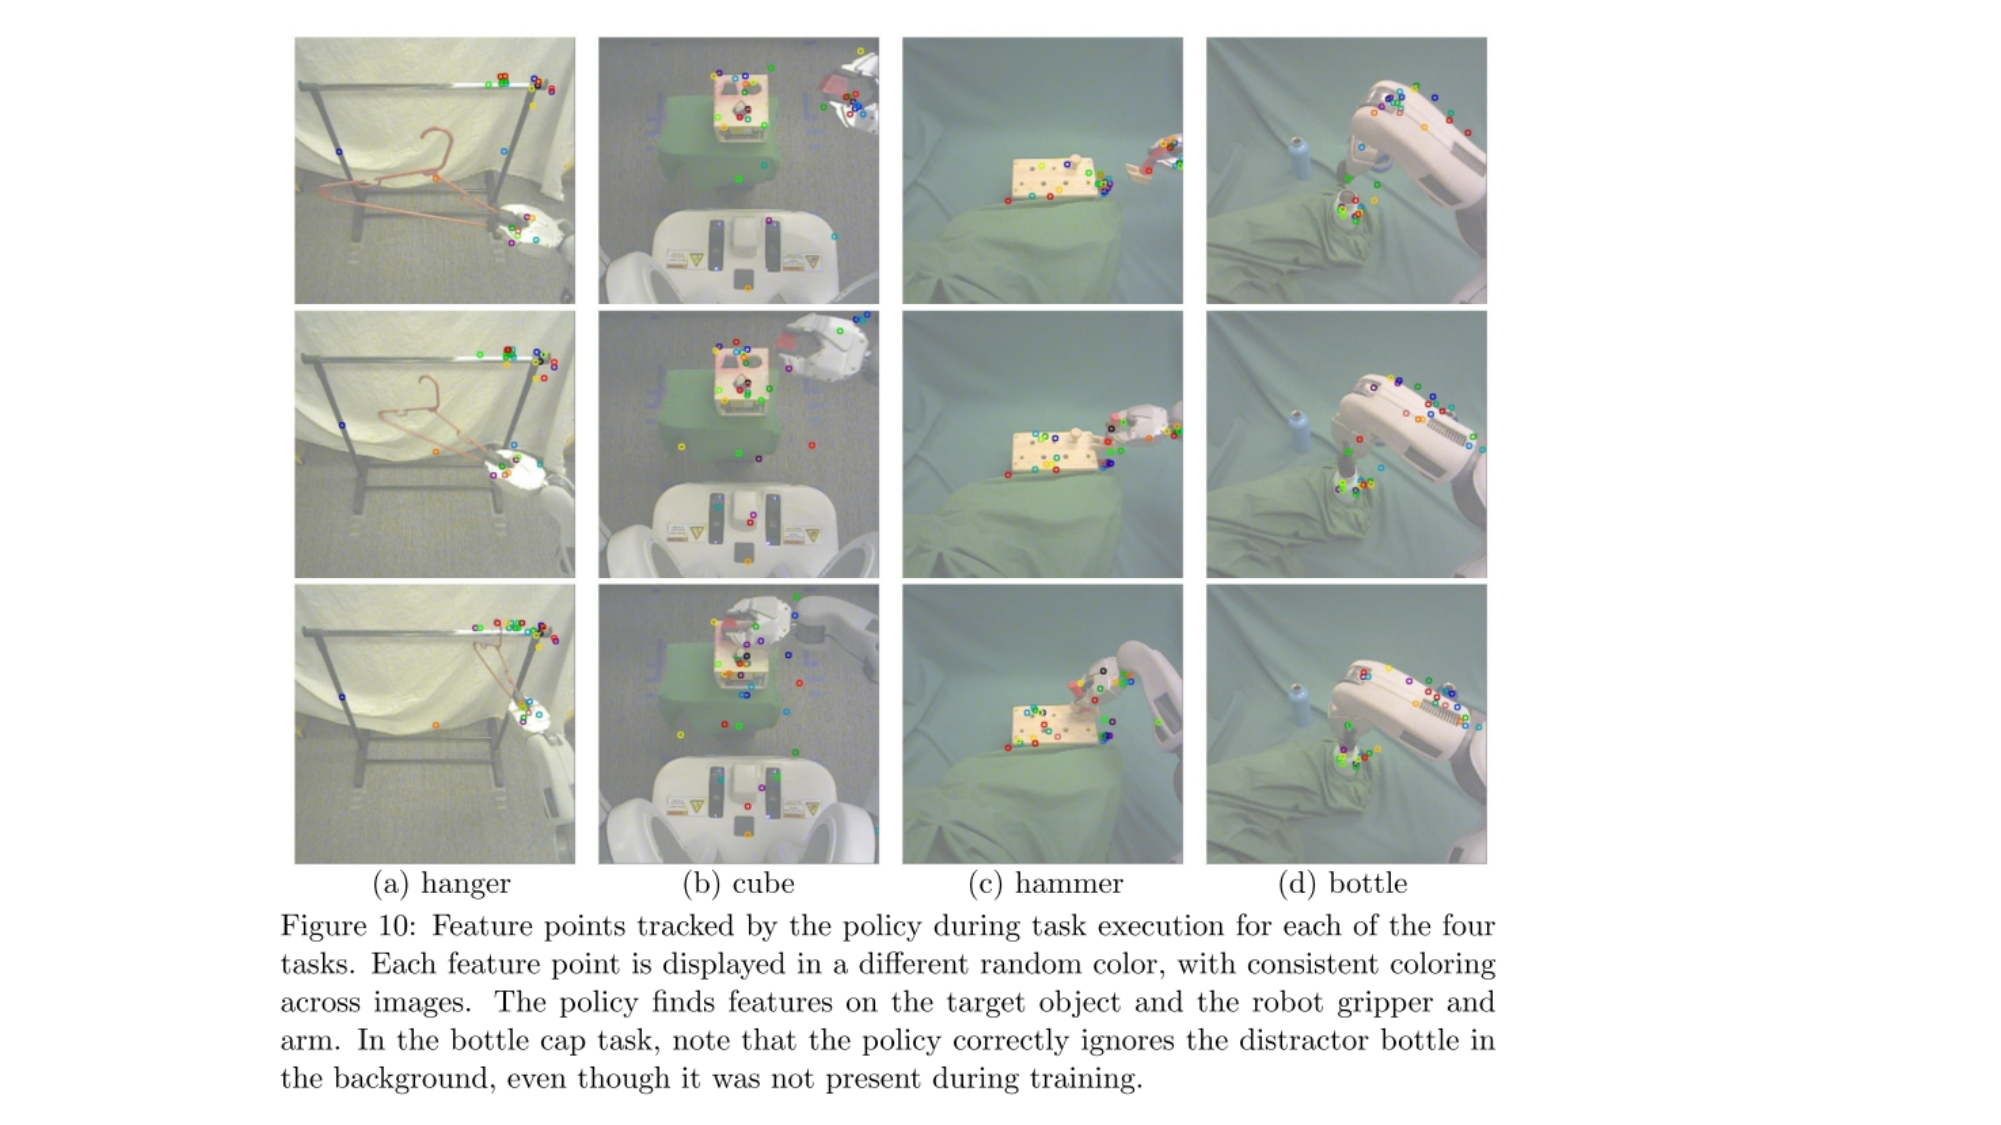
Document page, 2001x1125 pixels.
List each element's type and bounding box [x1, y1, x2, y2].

list [266, 0, 1524, 1125]
